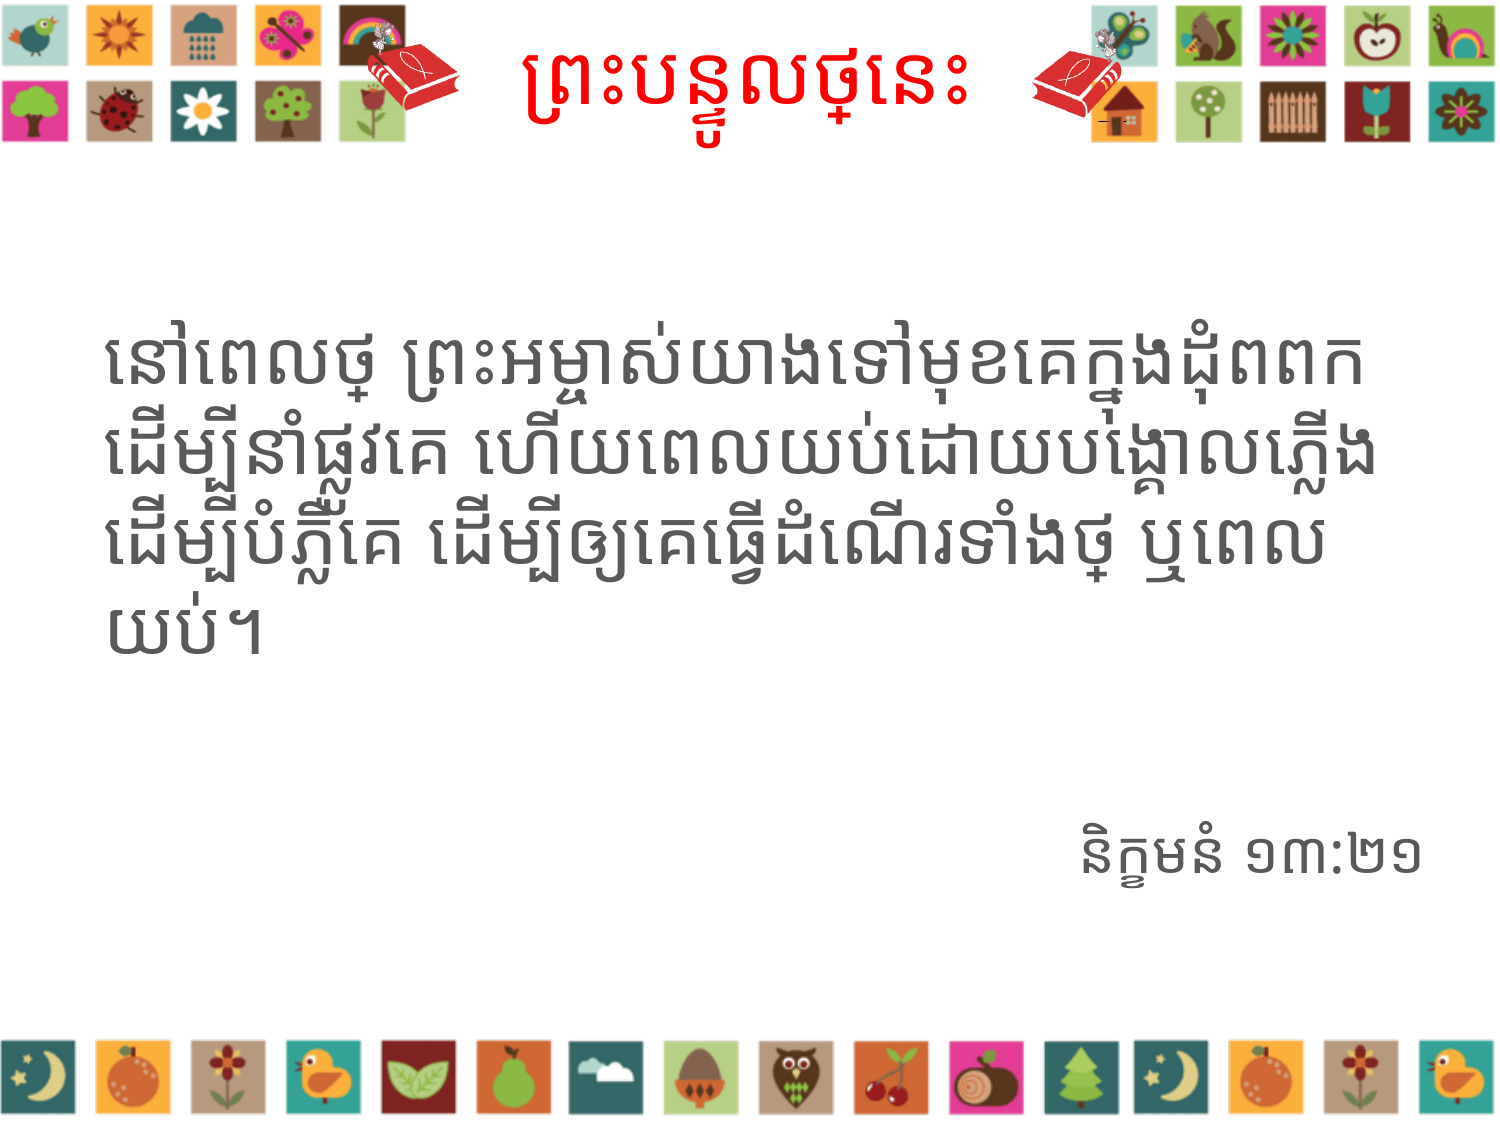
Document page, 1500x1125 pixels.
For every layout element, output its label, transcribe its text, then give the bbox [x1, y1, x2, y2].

picture [0, 3, 492, 150]
text_box ព្រះបន្ទូលថ្ងៃនេះ [425, 13, 1000, 129]
picture [999, 3, 1500, 150]
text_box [0, 1028, 1500, 1118]
text_box នៅ​ពេល​ថ្ងៃ ព្រះ‌អម្ចាស់​យាង​ទៅ​មុខ​គេ​ក្នុង​ដុំ​ពពក ដើម្បី​នាំ​ផ្លូវ​គេ ហើយ​ពេល​យប់​ដោយ​បង្គោល​ភ្លើង ដើម្បី​បំភ្លឺ​គេ ដើម្បី​ឲ្យ​គេ​ធ្វើ​ដំណើរ​ទាំង​ថ្ងៃ ឬ​ពេល​យប់។ [88, 302, 1436, 678]
text_box និក្ខមនំ ១៣:២១ [808, 807, 1441, 893]
